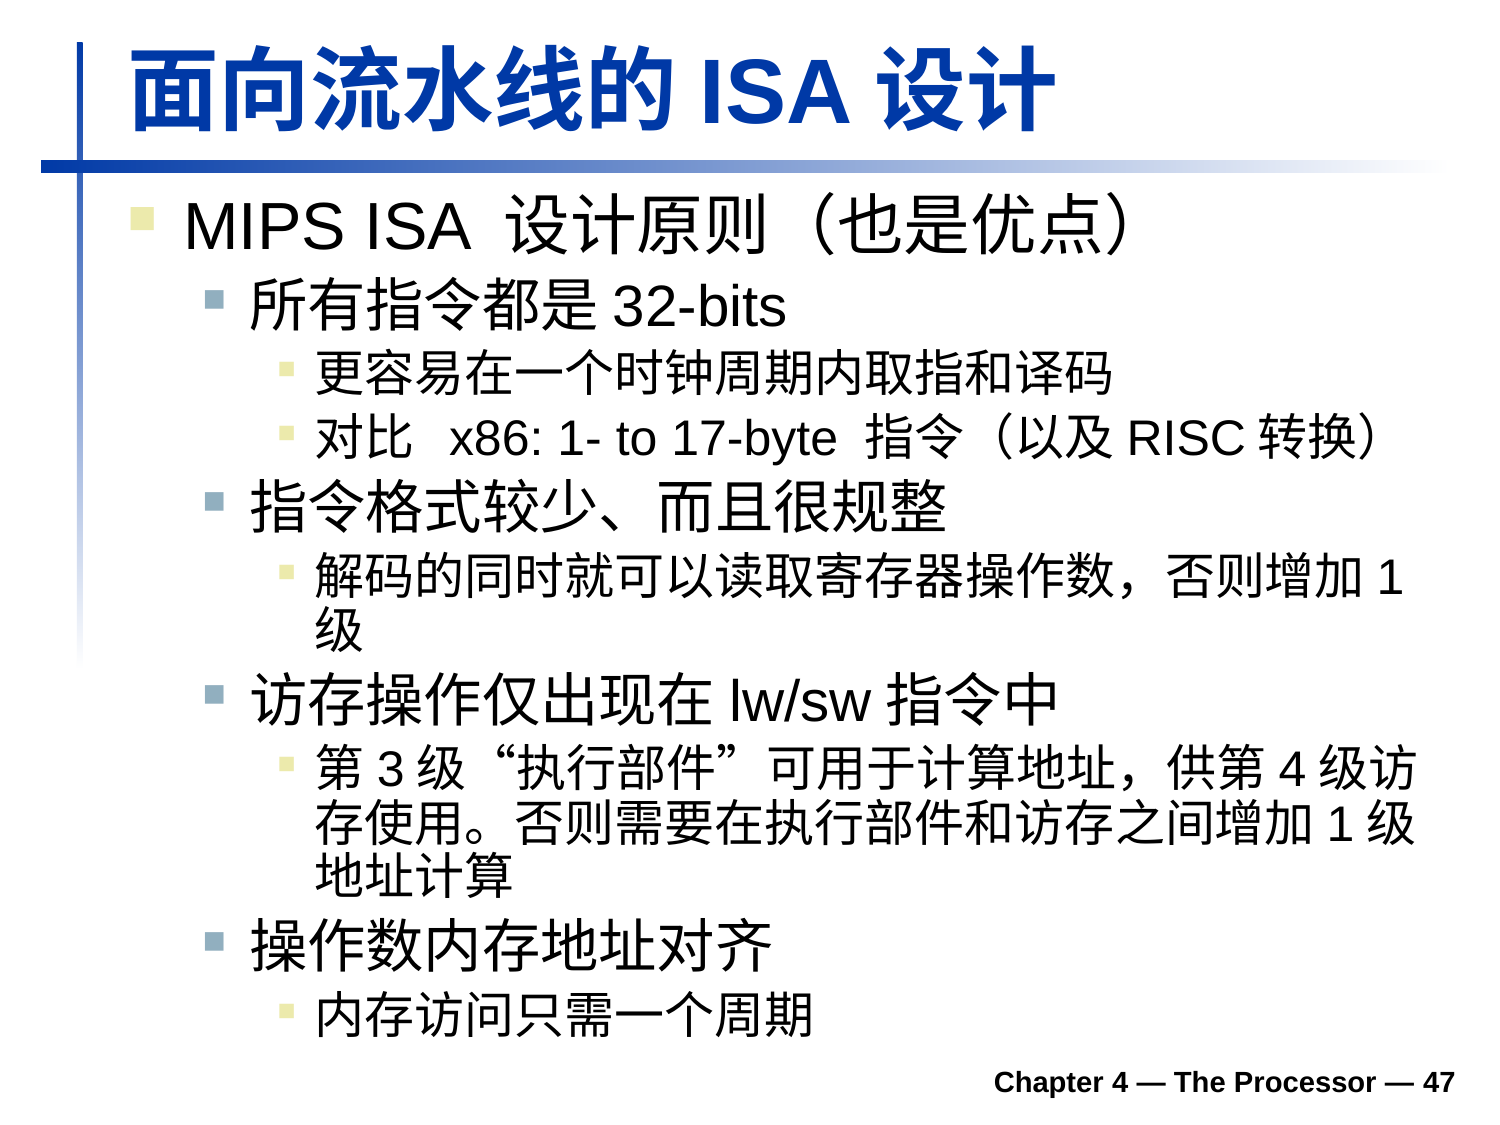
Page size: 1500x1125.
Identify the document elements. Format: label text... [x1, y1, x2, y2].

list MIPS ISA 设计原则（也是优点） 所有指令都是32-bits 更容易在一个时钟周期内取指和译码 对比 x86: 1- to 17-byte 指令（以及RISC转换） 指令格式较少、而且很规整 解码的同时就可以读取寄存器操作数，否则增加1级 访存操作仅出现在lw/sw指令中 第3级“执行部件”可用于计算地址，供第4级访存使用。否则需要在执行部件和访存之间增加1级地址计算 操作数内存地址对齐 内存访问只需一个周期 [112, 184, 1469, 1024]
footer Chapter 4 — The Processor — 47 [277, 1046, 1471, 1106]
title 面向流水线的ISA设计 [112, 23, 1468, 149]
